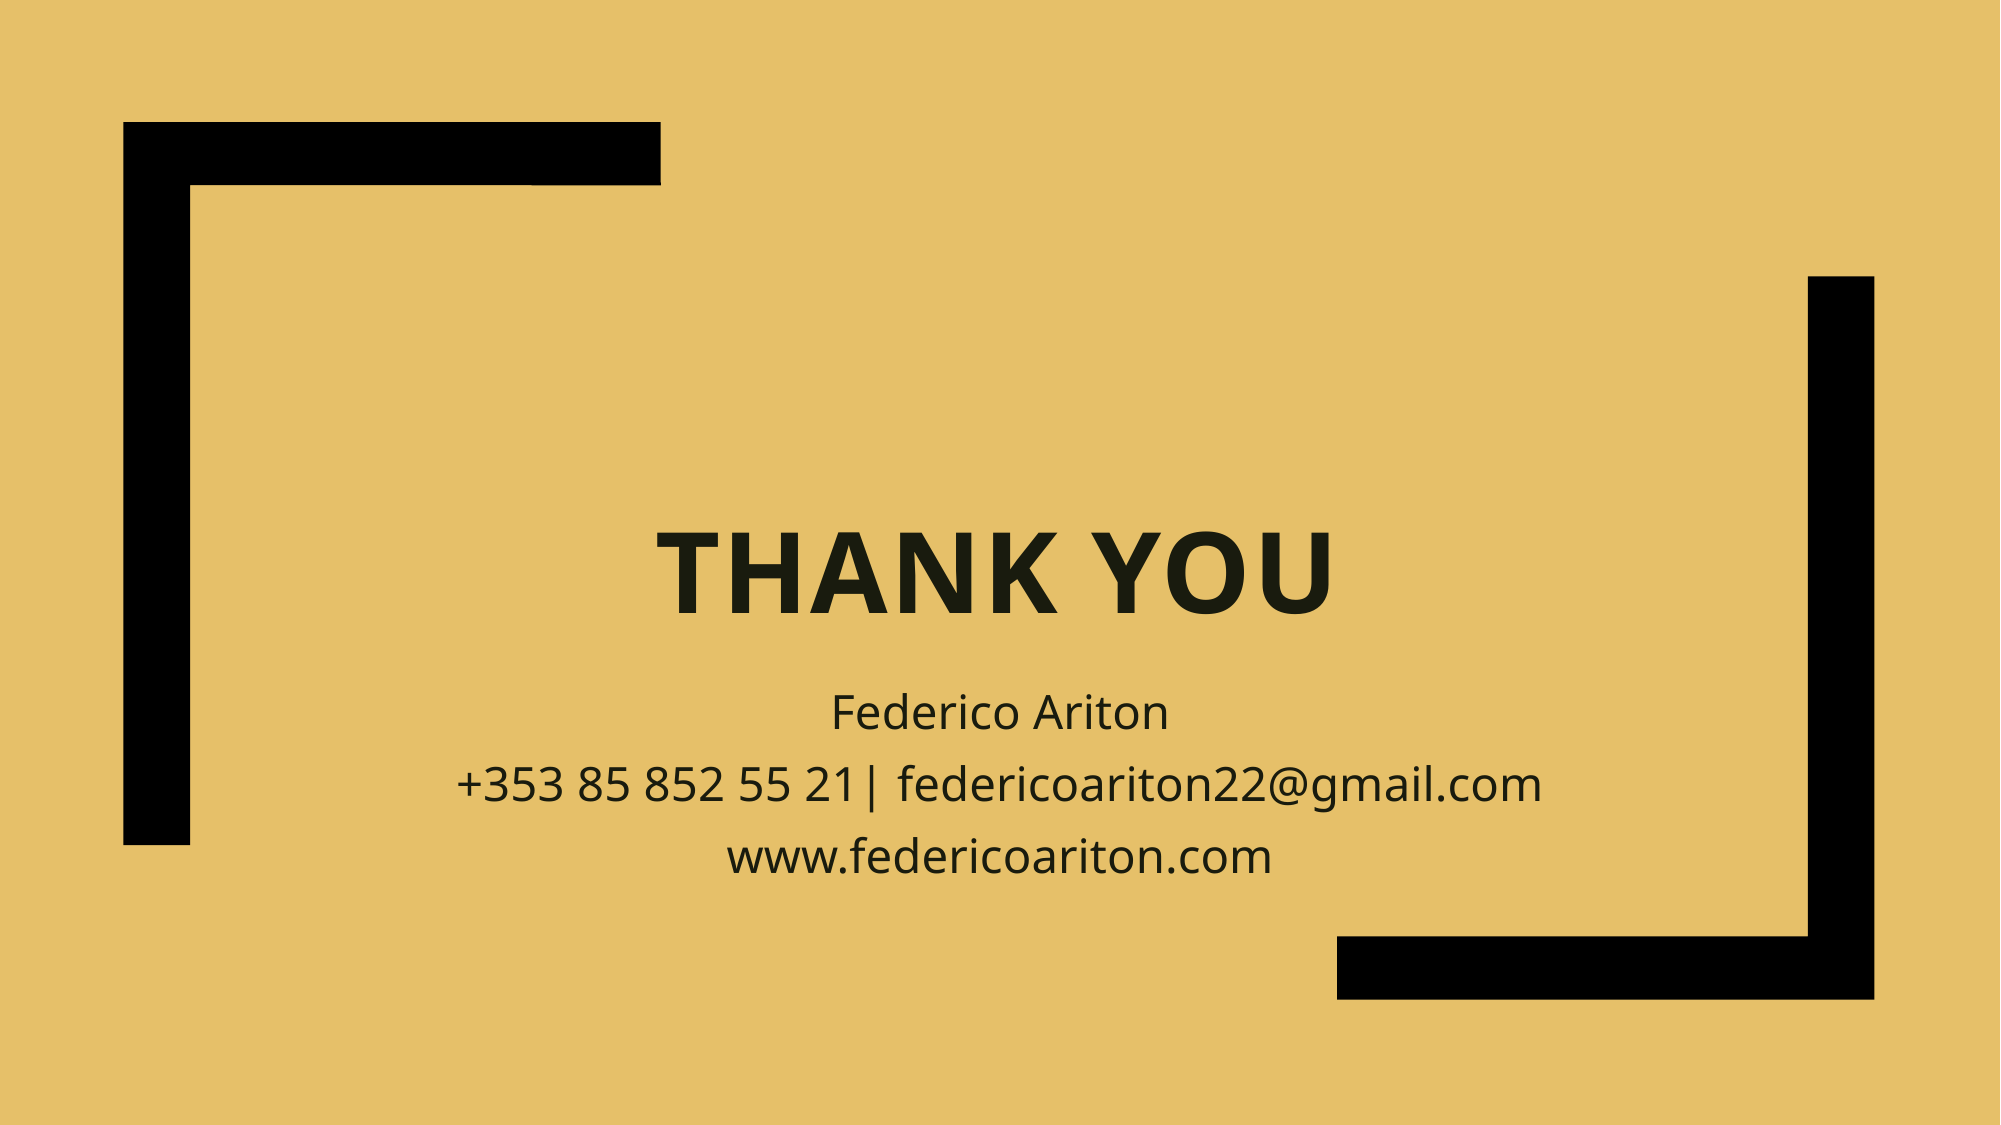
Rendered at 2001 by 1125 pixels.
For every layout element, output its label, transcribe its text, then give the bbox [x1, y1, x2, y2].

title Thank you [255, 254, 1740, 645]
subtitle Federico Ariton +353 85 852 55 21| federicoariton22@gmail.com www.federicoariton.com [250, 667, 1751, 893]
